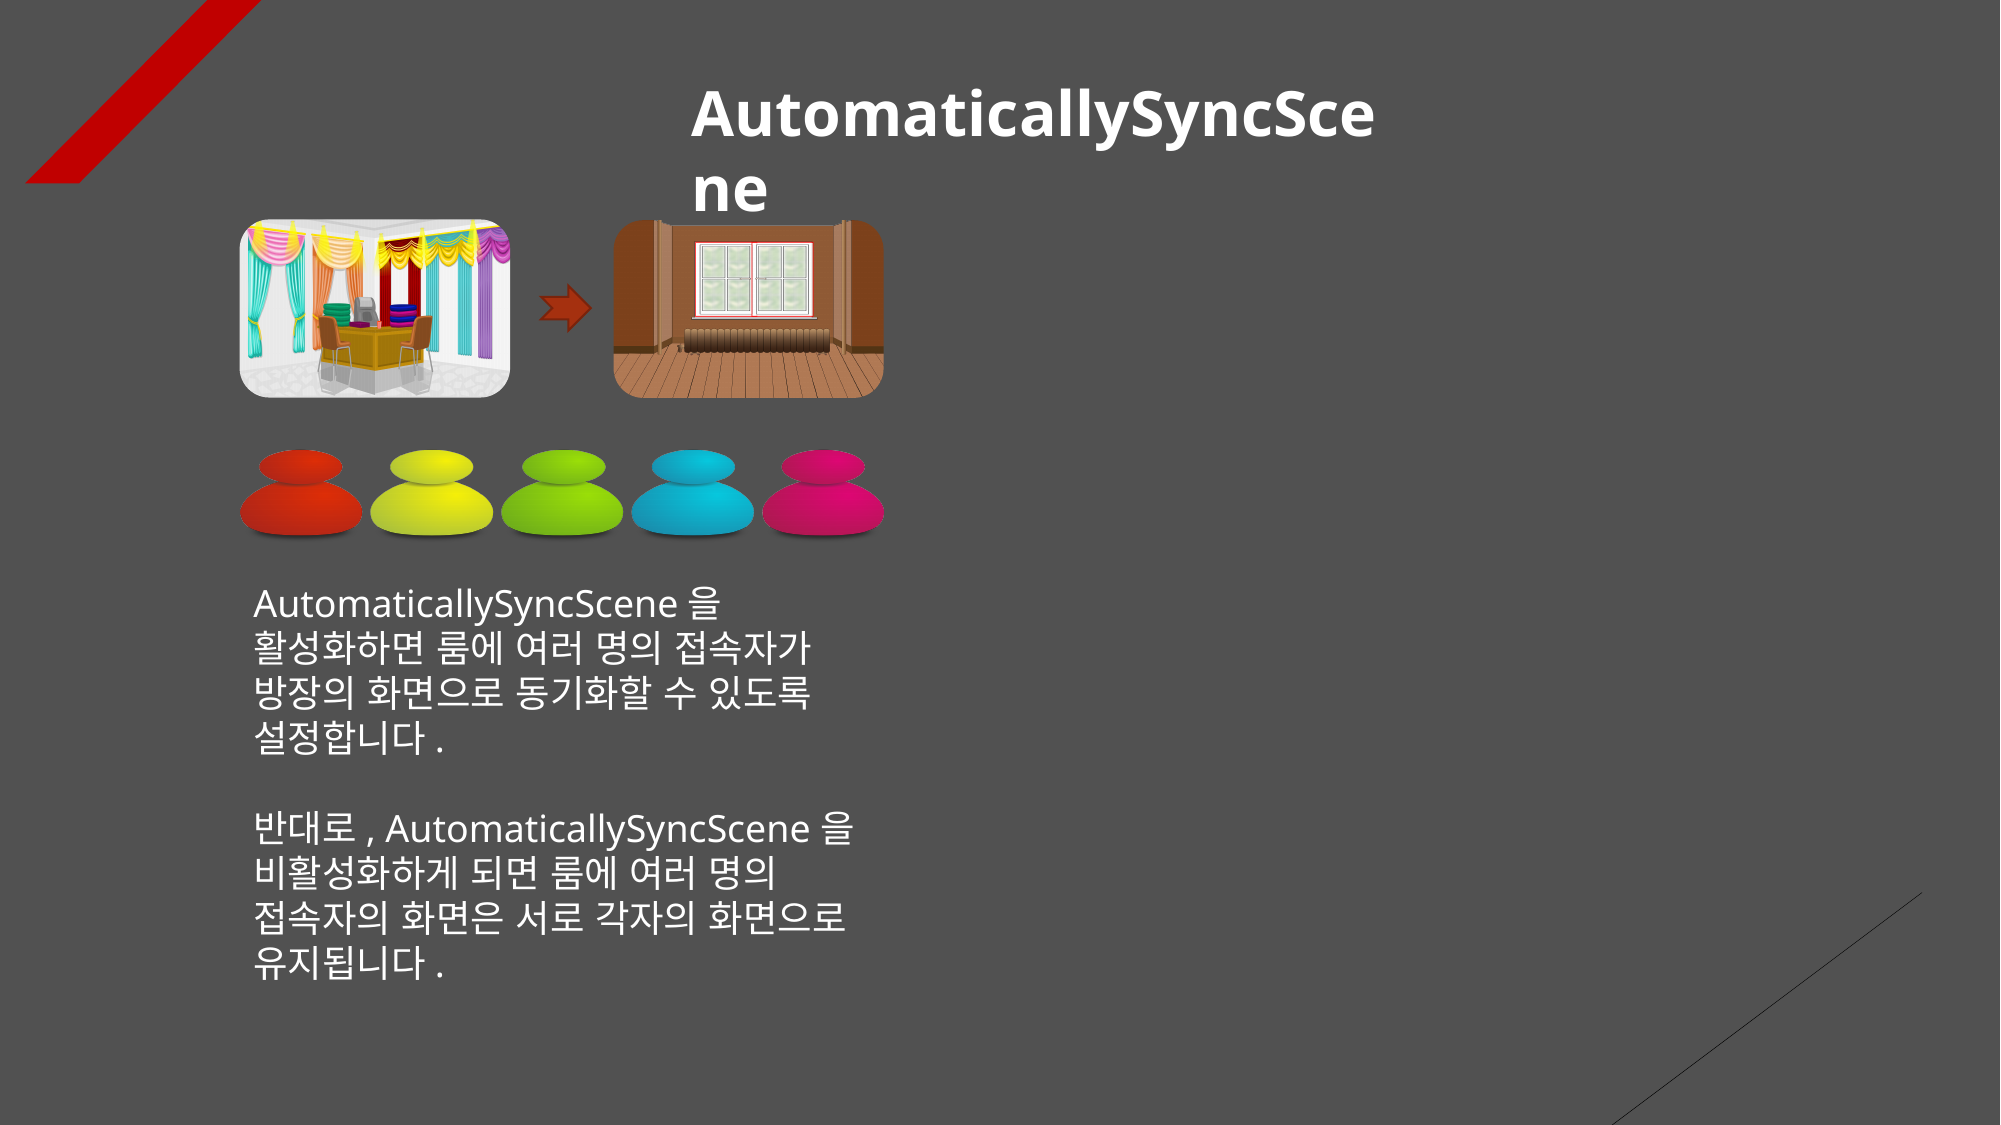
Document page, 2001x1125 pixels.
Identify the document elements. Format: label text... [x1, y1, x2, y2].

text_box AutomaticallySyncScene [676, 66, 1425, 232]
picture [239, 219, 511, 398]
text_box [538, 283, 593, 334]
text_box AutomaticallySyncScene을 활성화하면 룸에 여러 명의 접속자가 방장의 화면으로 동기화할 수 있도록 설정합니다. 반대로, AutomaticallySyncScene을 비활성화하게 되면 룸에 여러 명의 접속자의 화면은 서로 각자의 화면으로 유지됩니다. [238, 572, 884, 993]
picture [240, 430, 884, 563]
picture [613, 220, 884, 398]
